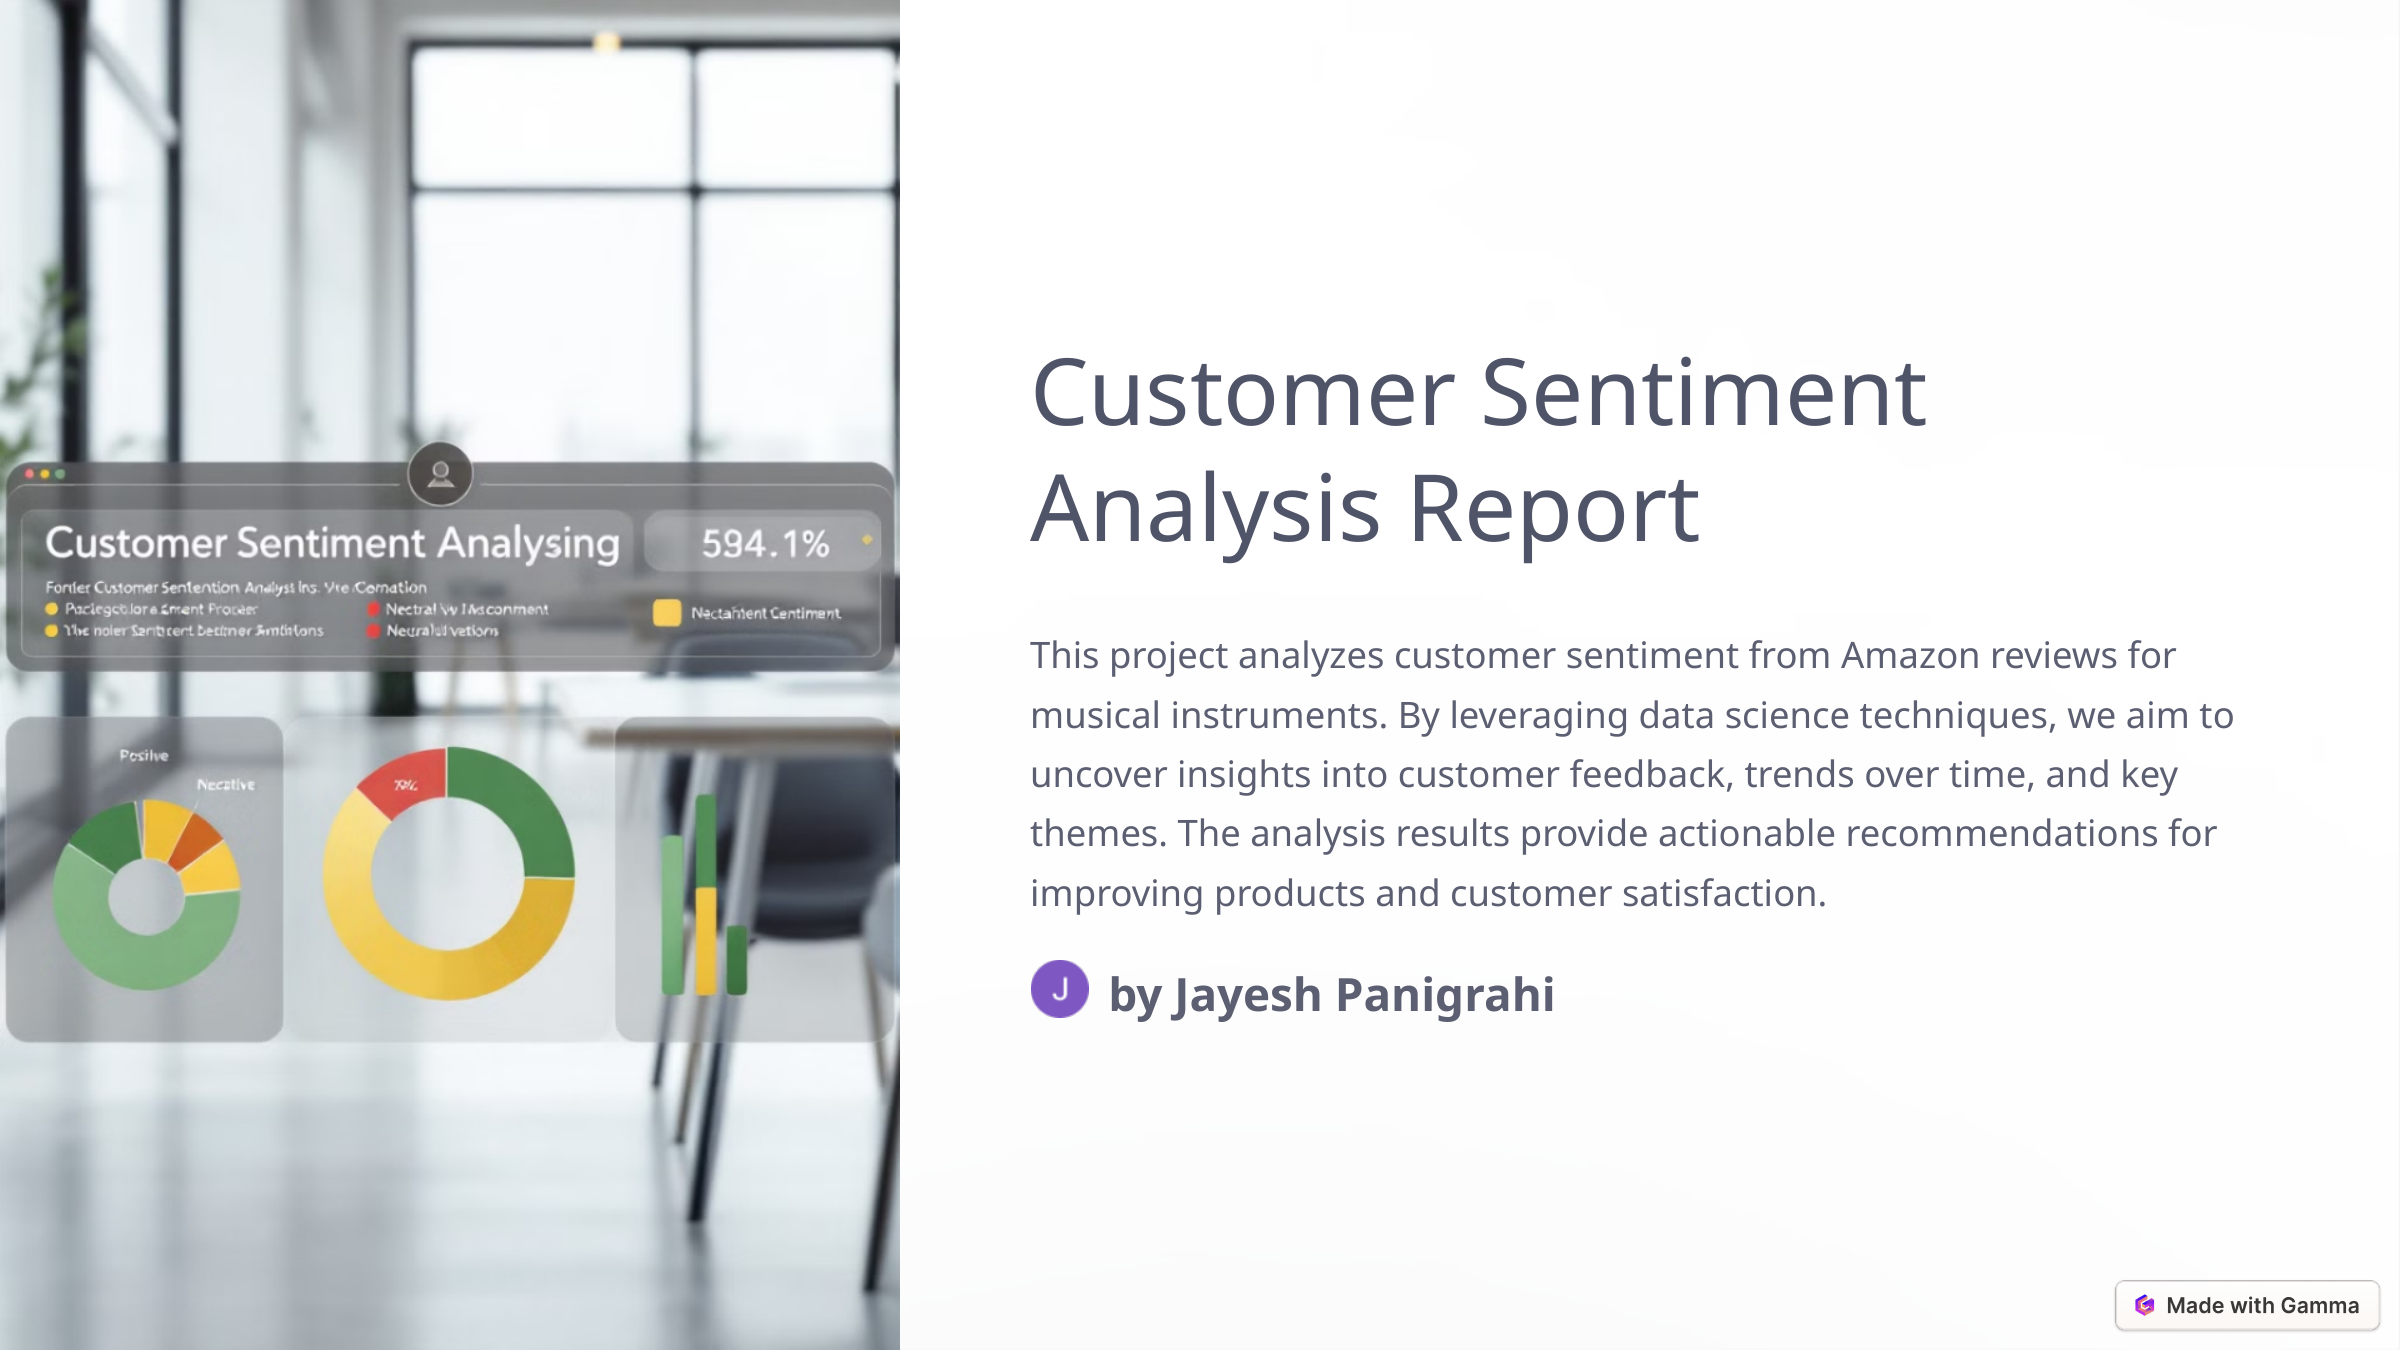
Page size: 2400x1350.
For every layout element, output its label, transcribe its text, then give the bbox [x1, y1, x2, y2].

text_box by Jayesh Panigrahi [1108, 956, 1539, 1022]
text_box Customer Sentiment Analysis Report [1030, 328, 2270, 561]
picture [1031, 960, 1089, 1018]
text_box This project analyzes customer sentiment from Amazon reviews for musical instruments. By leveraging data science techniques, we aim to uncover insights into customer feedback, trends over time, and key themes. The analysis results provide actionable recommendations for improving products and customer satisfaction. [1030, 616, 2270, 915]
picture [0, 0, 900, 1350]
picture [2106, 1271, 2389, 1339]
